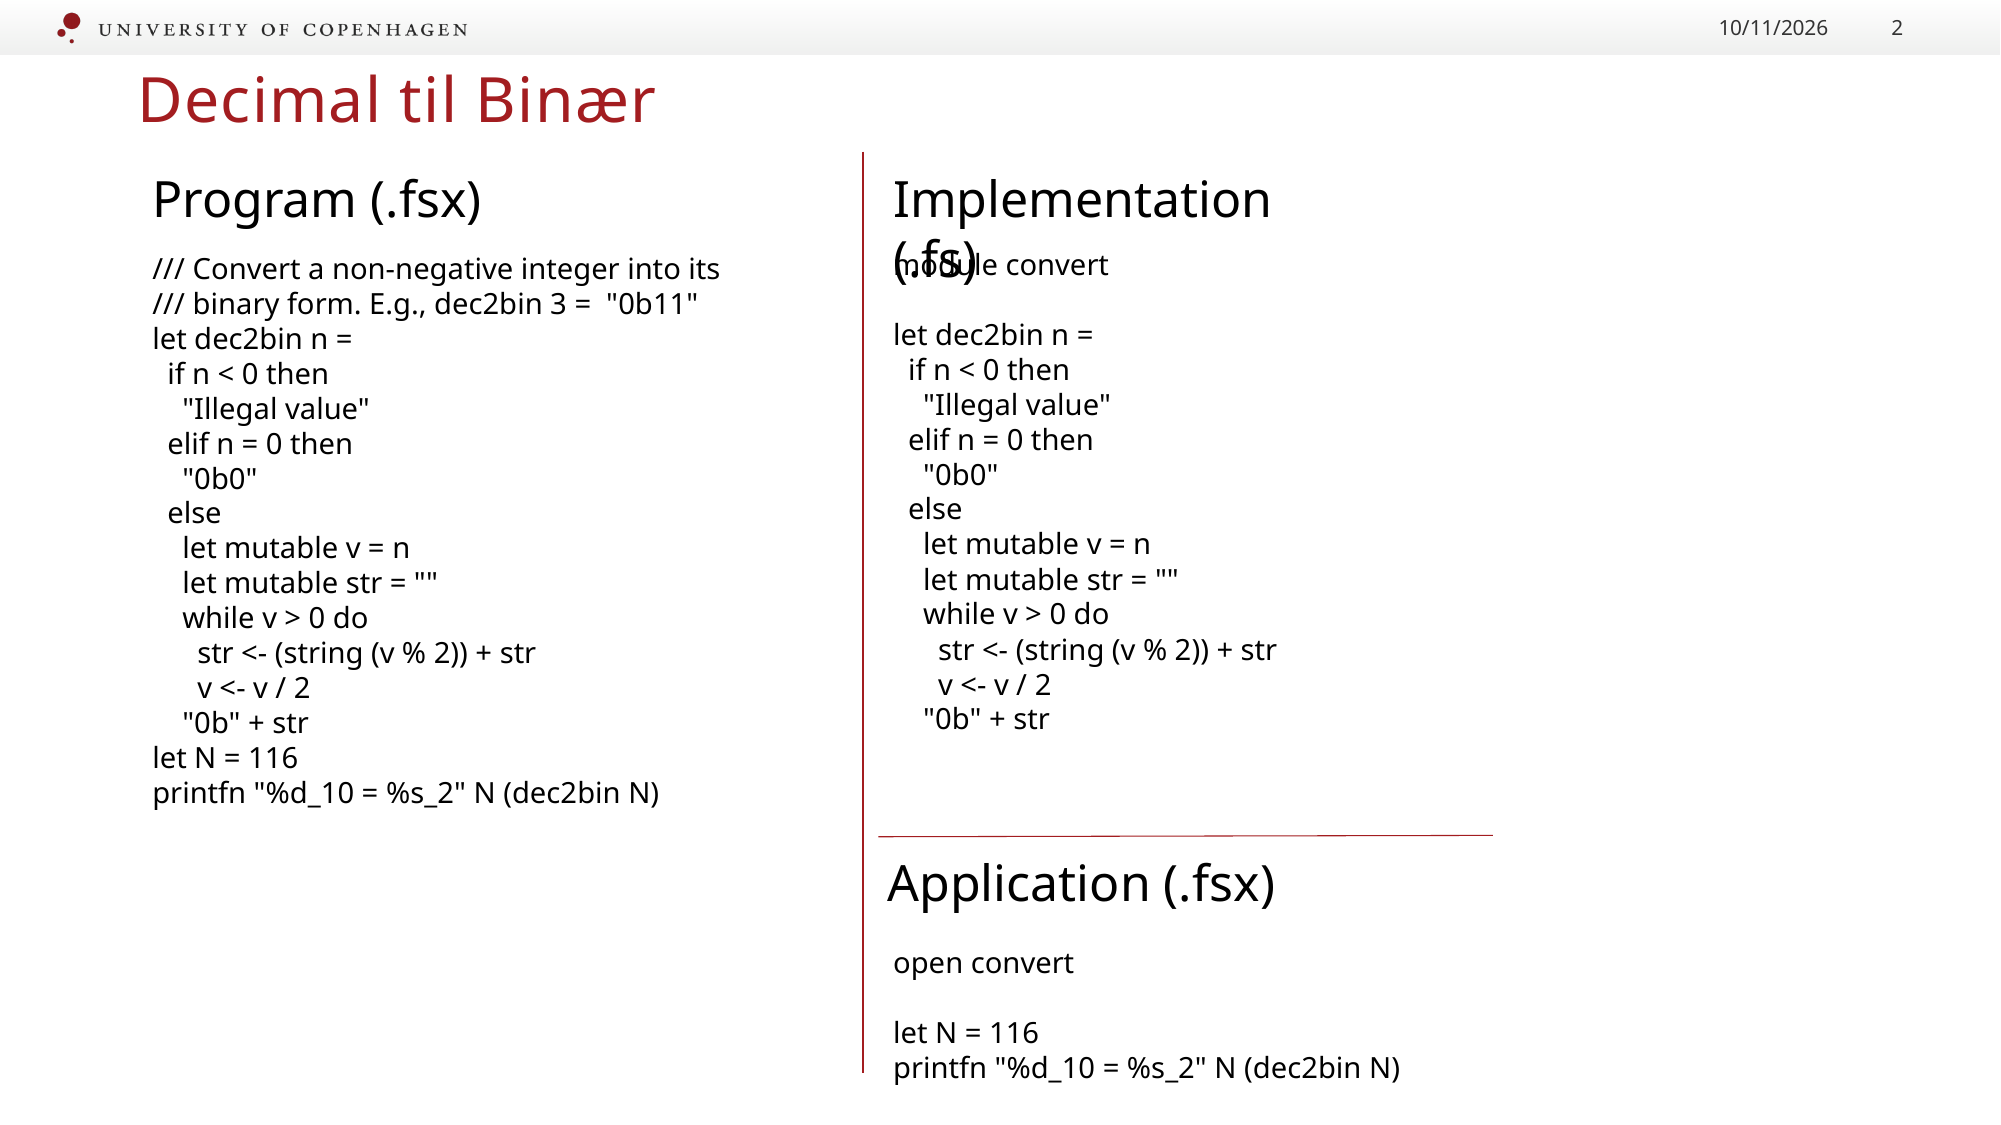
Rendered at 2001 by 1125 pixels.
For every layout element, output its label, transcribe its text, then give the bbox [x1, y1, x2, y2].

slide_number 2 [1840, 14, 1904, 43]
text_box Implementation (.fs) [878, 160, 1352, 238]
text_box Program (.fsx) [137, 159, 611, 235]
text_box Application (.fsx) [872, 844, 1346, 920]
text_box Decimal til Binær [137, 59, 1863, 278]
text_box open convert let N = 116 printfn "%d_10 = %s_2" N (dec2bin N) [878, 936, 1562, 1092]
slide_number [1694, 14, 1829, 43]
text_box /// Convert a non-negative integer into its /// binary form. E.g., dec2bin 3 = "0b11" let dec2bin n = if n < 0 then "Illegal value" elif n = 0 then "0b0" else let mutable v = n let mutable str = "" while v > 0 do str <- (string (v % 2)) + str v <- v / 2 "0b" + str let N = 116 printfn "%d_10 = %s_2" N (dec2bin N) [137, 242, 821, 852]
text_box module convert let dec2bin n = if n < 0 then "Illegal value" elif n = 0 then "0b0" else let mutable v = n let mutable str = "" while v > 0 do str <- (string (v % 2)) + str v <- v / 2 "0b" + str [878, 238, 1562, 743]
picture [92, 15, 475, 42]
